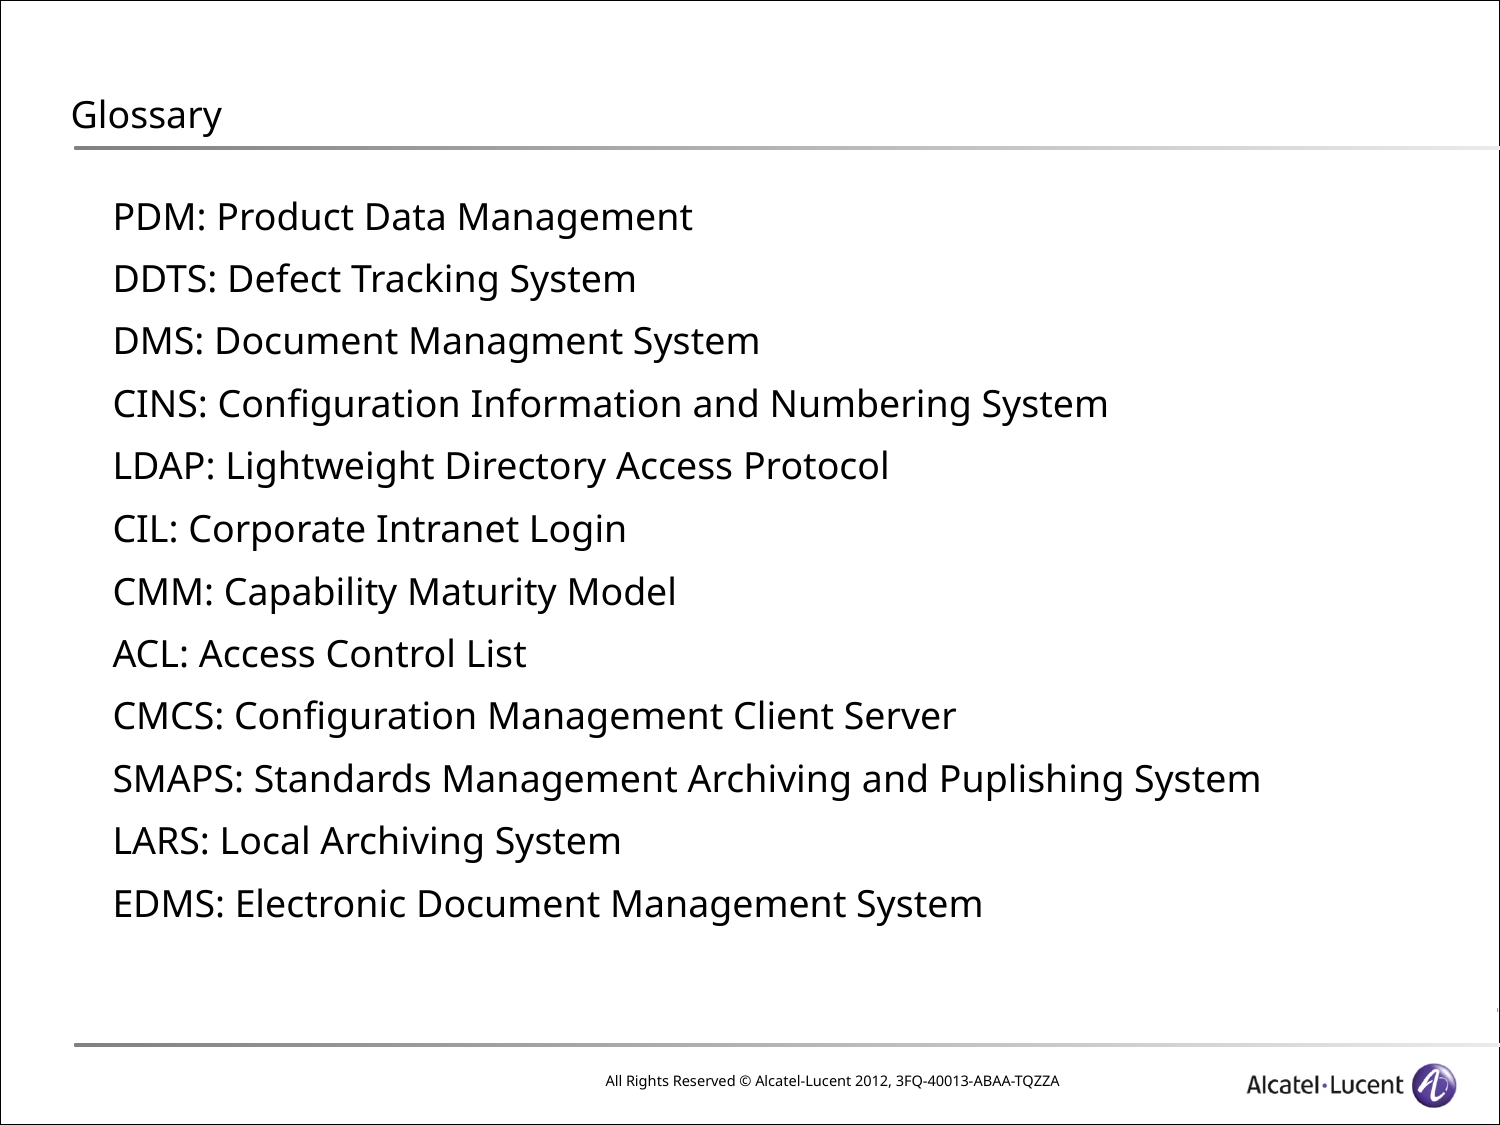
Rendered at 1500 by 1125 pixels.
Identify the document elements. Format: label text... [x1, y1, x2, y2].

title Glossary [70, 11, 1425, 137]
list PDM: Product Data Management DDTS: Defect Tracking System DMS: Document Managment System CINS: Configuration Information and Numbering System LDAP: Lightweight Directory Access Protocol CIL: Corporate Intranet Login CMM: Capability Maturity Model ACL: Access Control List CMCS: Configuration Management Client Server SMAPS: Standards Management Archiving and Puplishing System LARS: Local Archiving System EDMS: Electronic Document Management System [112, 199, 1463, 941]
picture [1224, 1061, 1478, 1114]
